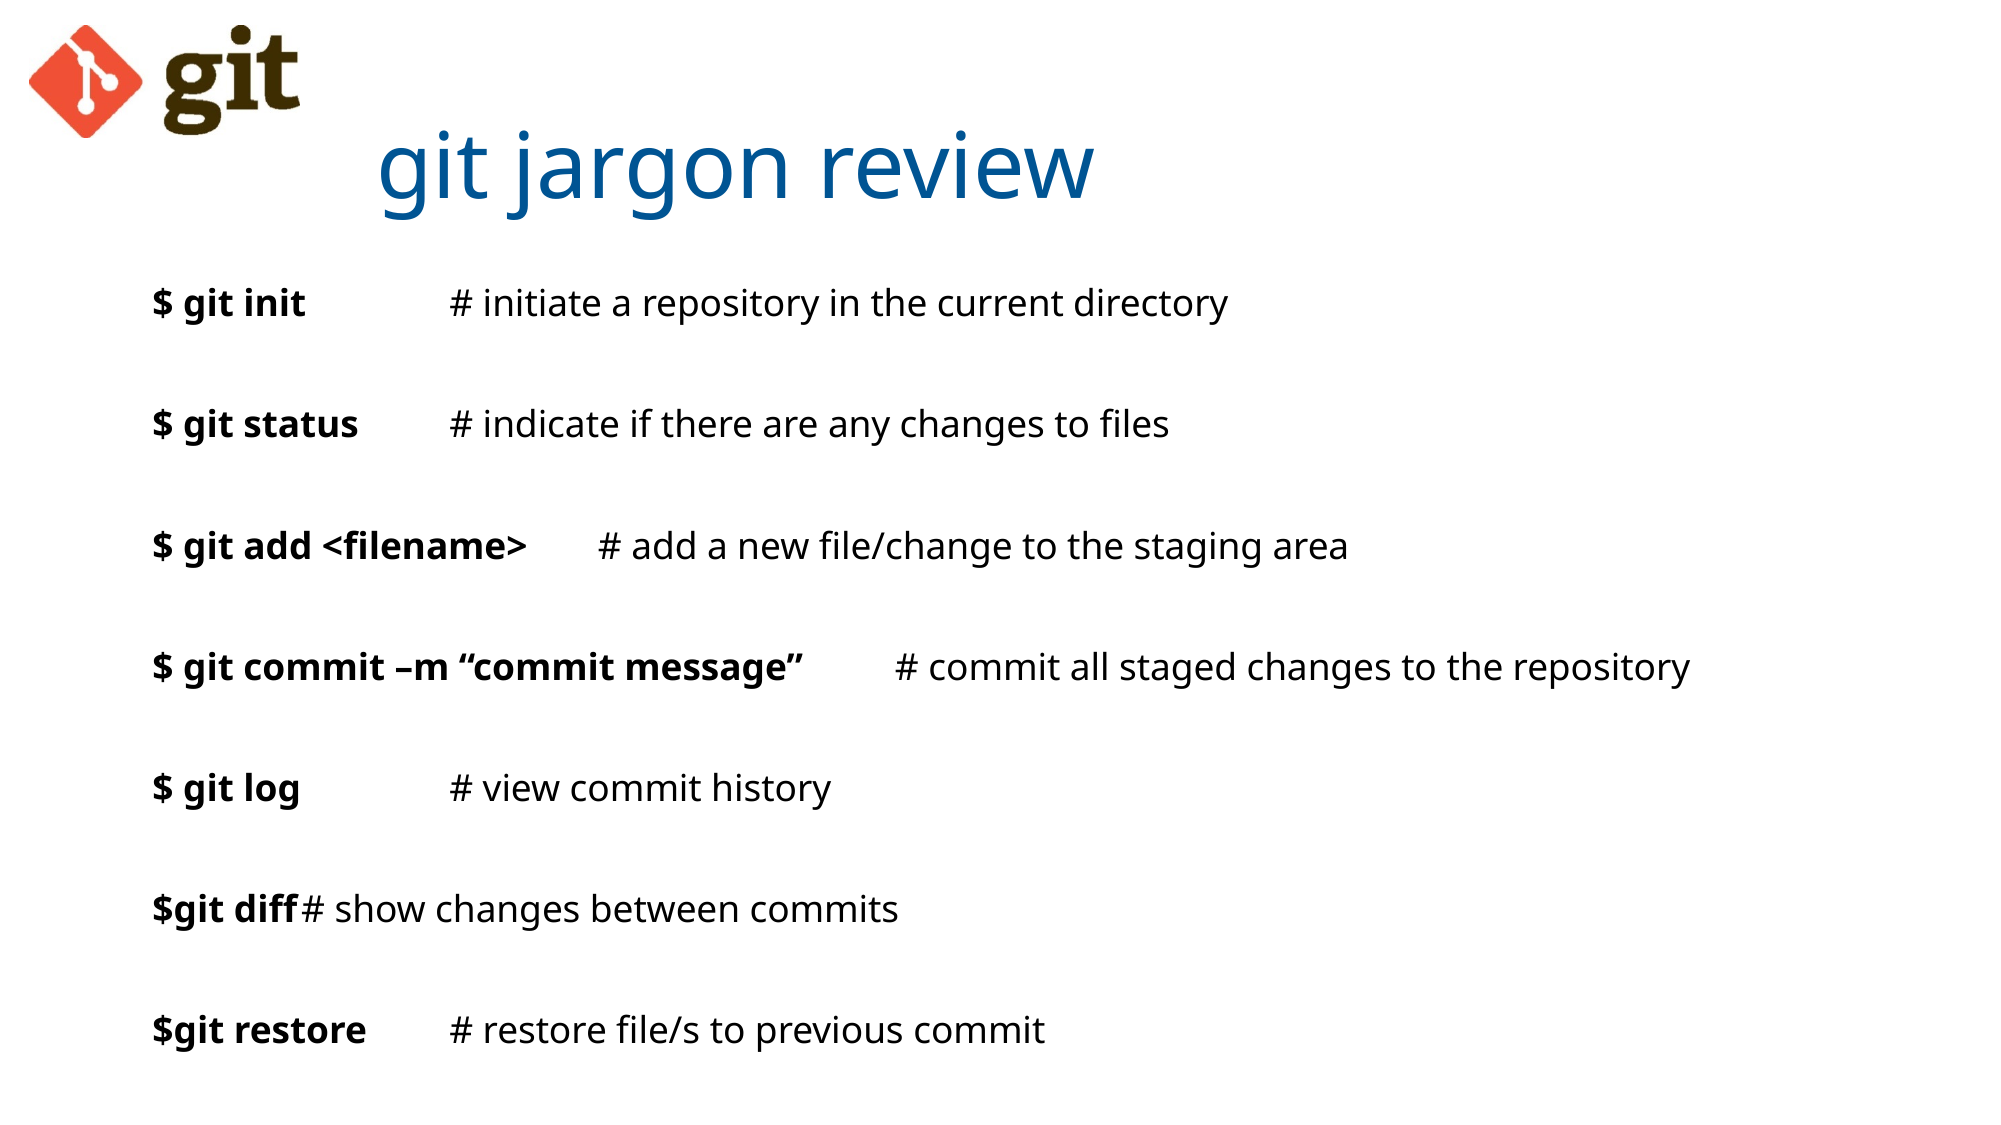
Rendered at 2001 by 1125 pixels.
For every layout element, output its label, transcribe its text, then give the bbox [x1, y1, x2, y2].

list $ git init # initiate a repository in the current directory $ git status # indicate if there are any changes to files $ git add <filename> # add a new file/change to the staging area $ git commit –m “commit message” # commit all staged changes to the repository $ git log # view commit history $git diff # show changes between commits $git restore # restore file/s to previous commit [137, 277, 1863, 1066]
title git jargon review [361, 59, 1863, 277]
picture [28, 24, 301, 139]
